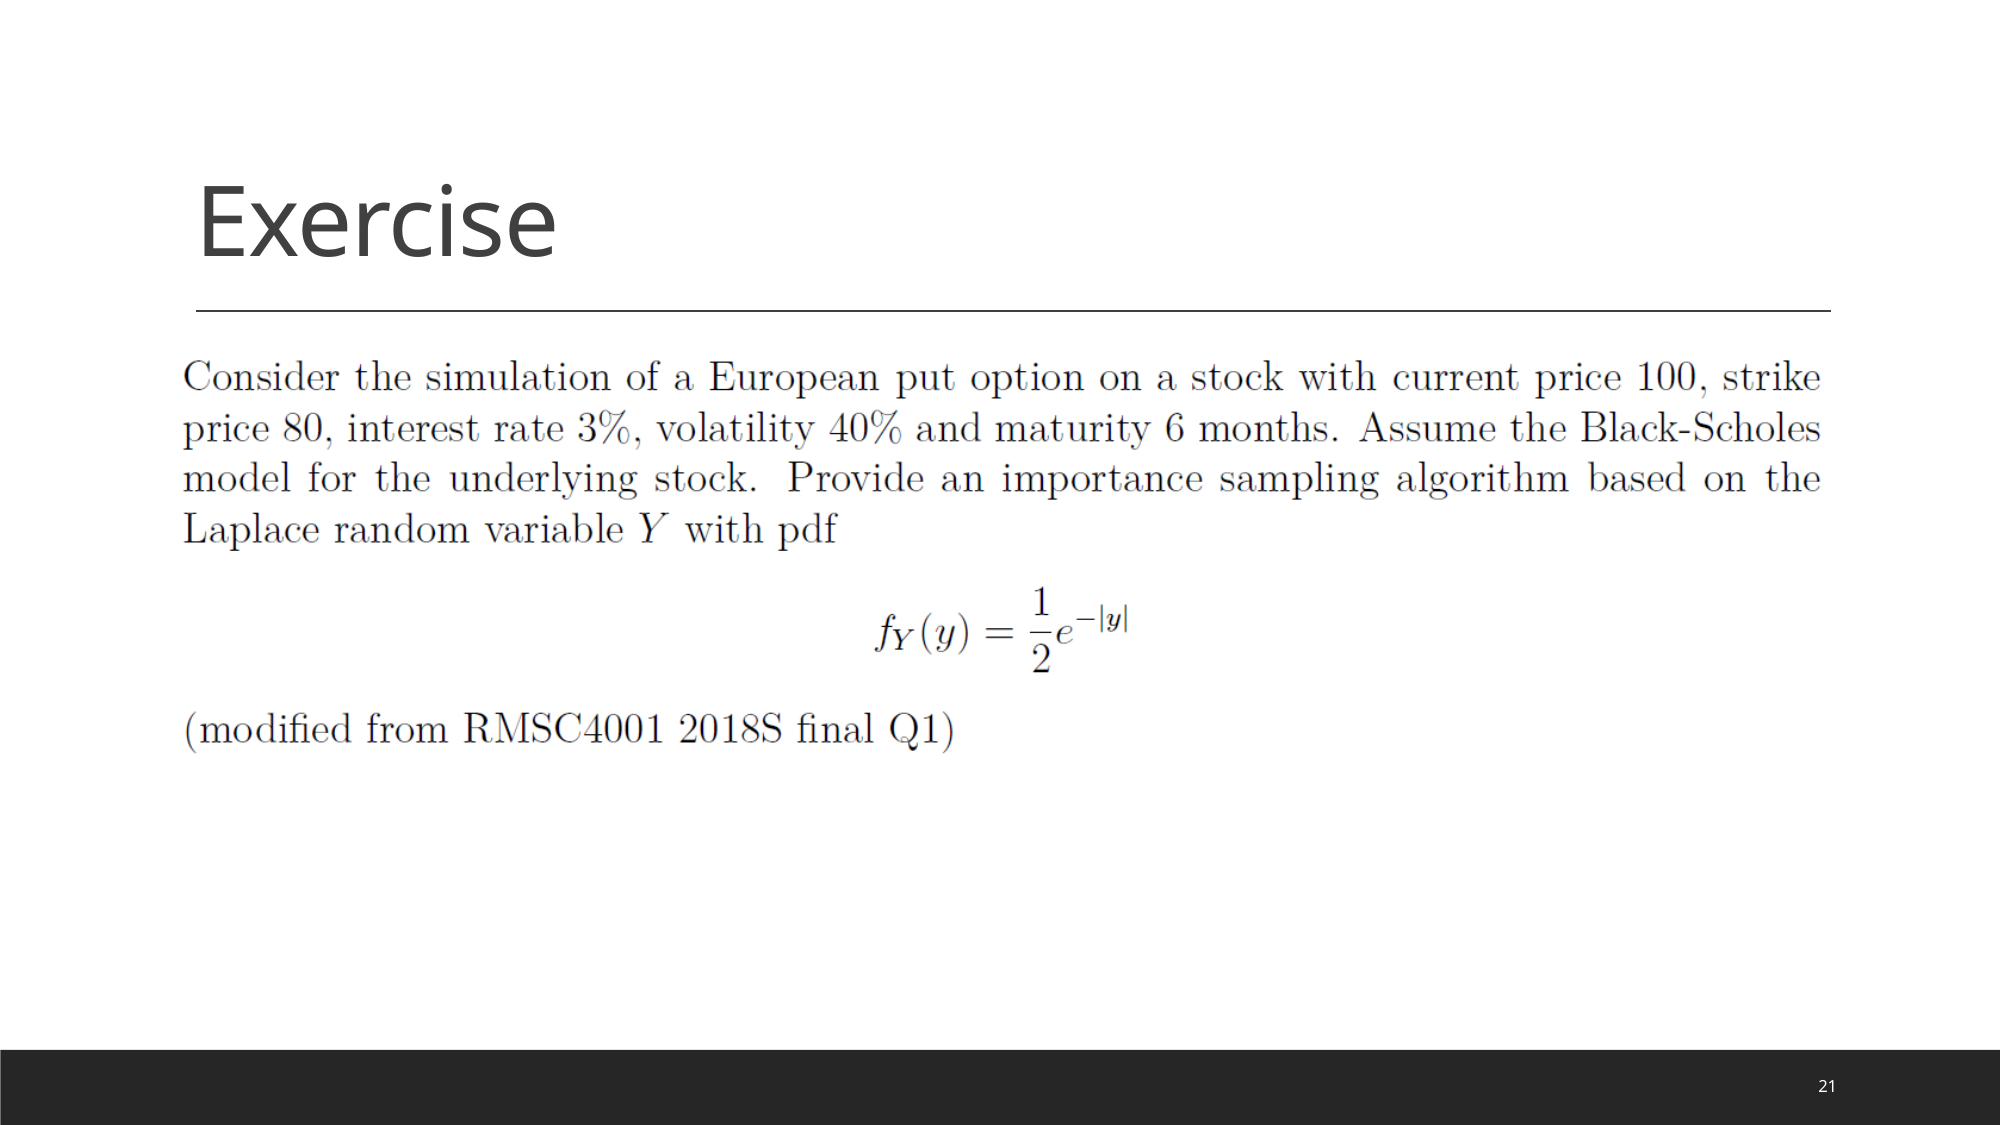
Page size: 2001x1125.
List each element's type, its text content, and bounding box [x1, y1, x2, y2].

picture [179, 345, 1830, 763]
title Exercise [180, 47, 1830, 285]
slide_number 21 [1803, 1057, 1932, 1118]
